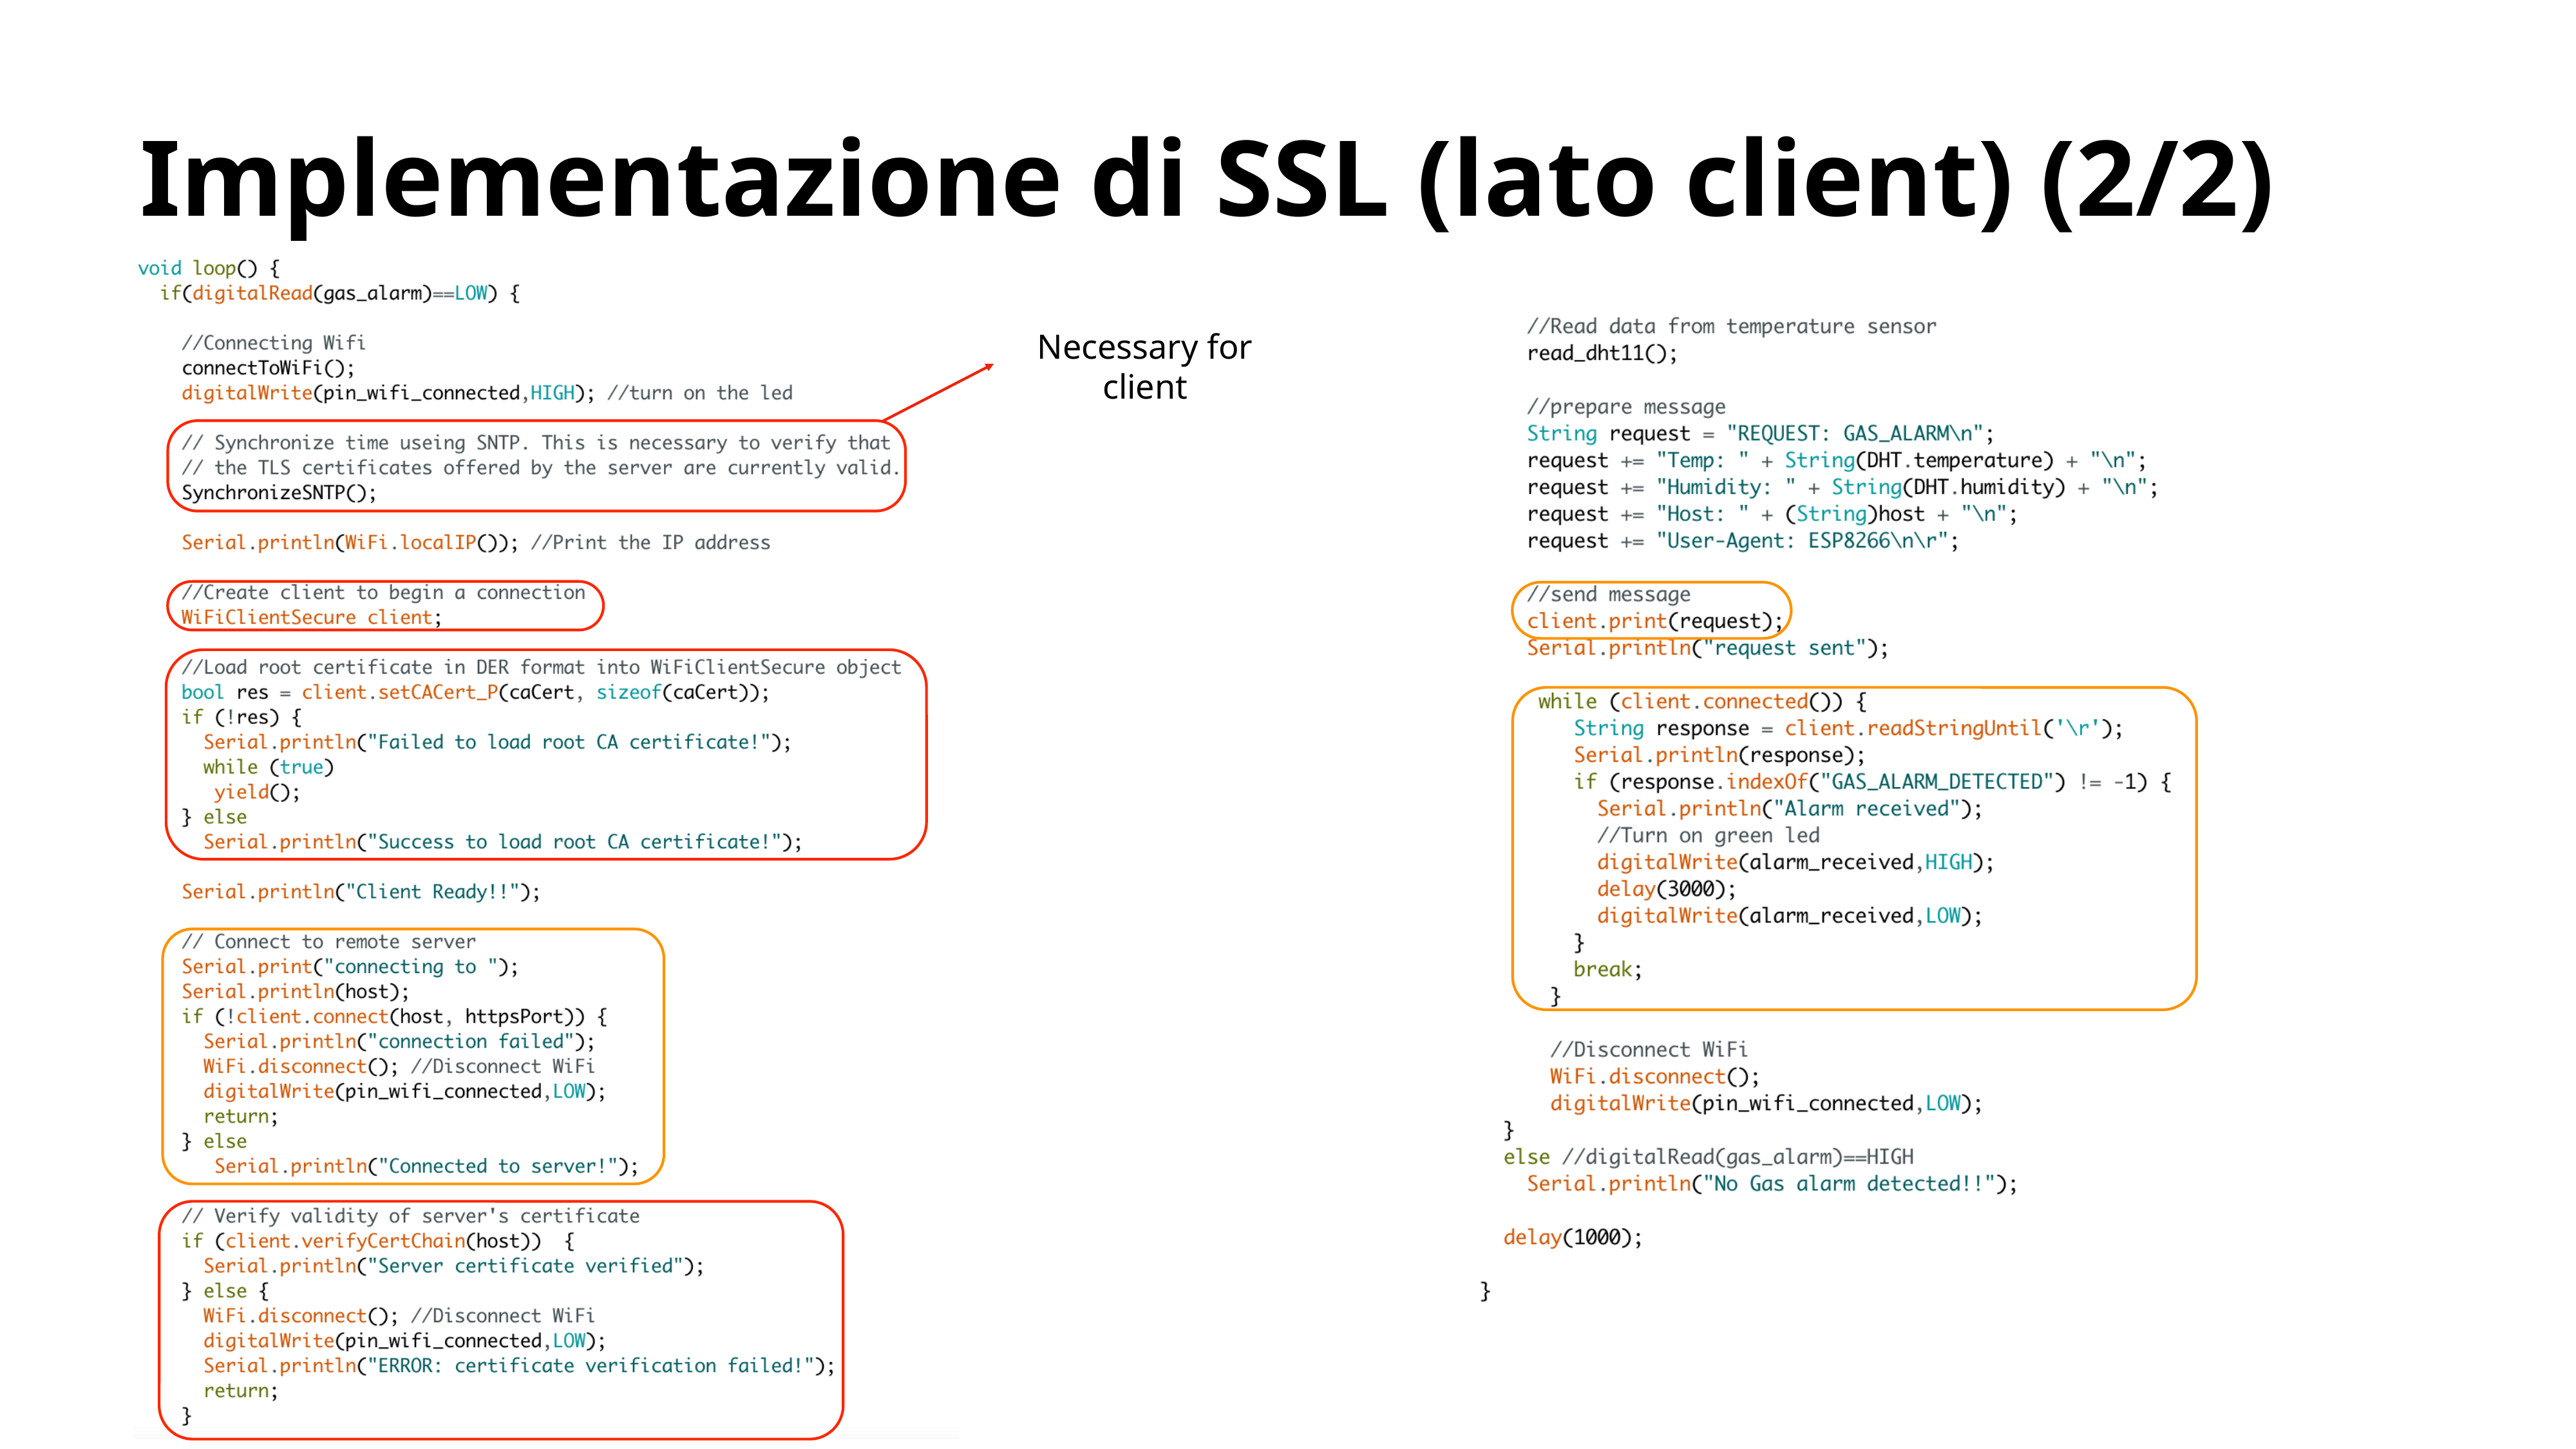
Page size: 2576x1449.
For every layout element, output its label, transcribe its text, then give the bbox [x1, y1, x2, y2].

text_box Necessary for client [984, 317, 1306, 413]
picture [133, 258, 960, 1439]
text_box Implementazione di SSL (lato client) (2/2) [132, 104, 2535, 245]
picture [1476, 298, 2197, 1316]
